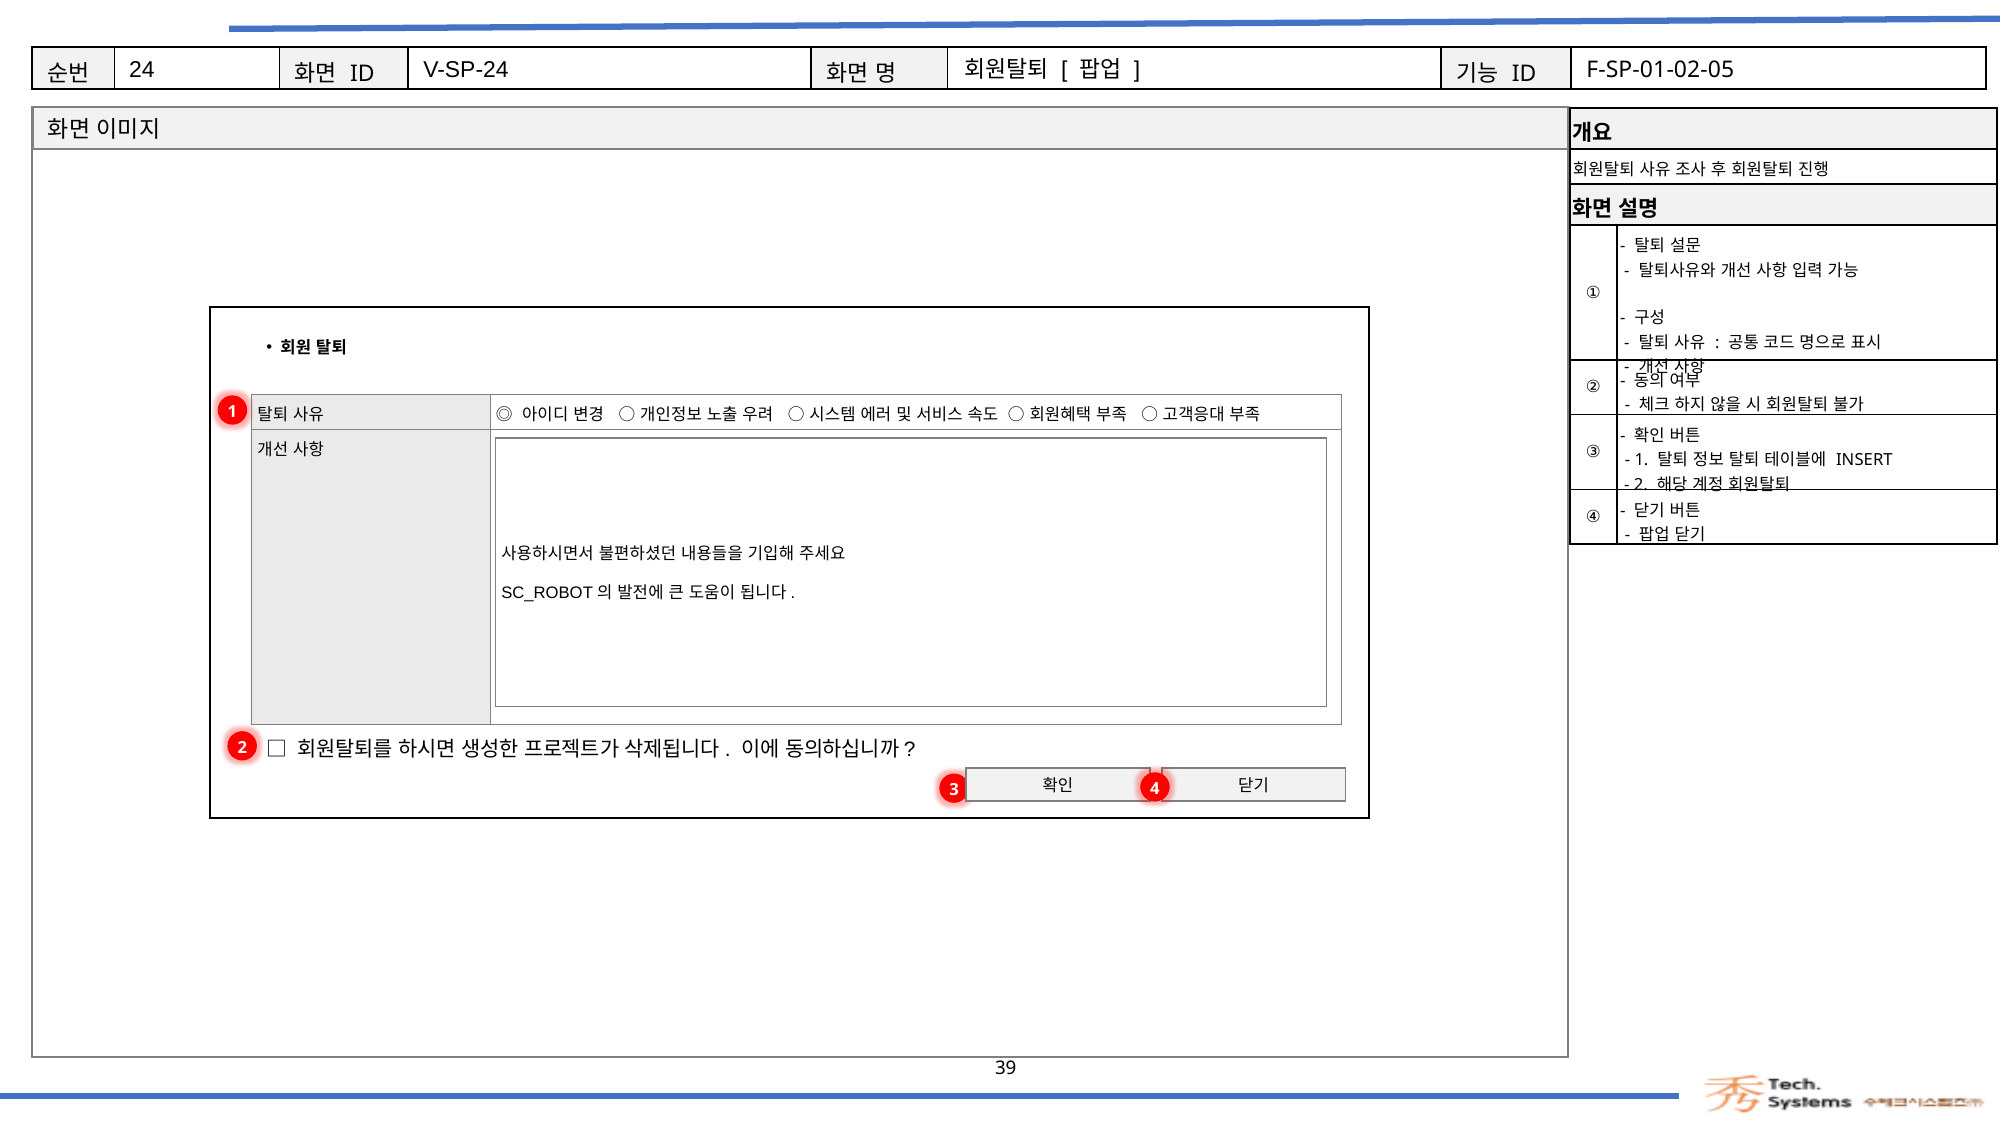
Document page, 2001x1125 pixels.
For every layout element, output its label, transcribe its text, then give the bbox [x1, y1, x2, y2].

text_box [210, 729, 275, 765]
table_header 개요 [1571, 109, 1996, 148]
picture [1702, 1073, 1987, 1114]
table_cell 화면 설명 [1571, 185, 1996, 224]
text_box 닫기 [1170, 768, 1346, 802]
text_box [1123, 770, 1187, 806]
text_box 24 [114, 47, 170, 90]
table_cell 회원탈퇴 사유 조사 후 회원탈퇴 진행 [1571, 150, 1996, 183]
table_cell ④ [1571, 490, 1616, 543]
table_cell ② [1571, 361, 1616, 414]
table_cell ③ [1571, 415, 1616, 489]
text_box 사용하시면서 불편하셨던 내용들을 기입해 주세요 SC_ROBOT의 발전에 큰 도움이 됩니다. [495, 437, 1327, 707]
text_box V-SP-24 [408, 47, 524, 90]
text_box 확인 [966, 768, 1140, 802]
table_cell ① [1571, 226, 1616, 359]
text_box □ 회원탈퇴를 하시면 생성한 프로젝트가 삭제됩니다. 이에 동의하십니까? [251, 727, 1254, 768]
table_cell [491, 430, 1341, 724]
text_box F-SP-01-02-05 [1571, 47, 1756, 90]
text_box 회원 탈퇴 [251, 329, 512, 365]
table_cell 개선 사항 [252, 430, 490, 724]
text_box [209, 306, 1370, 819]
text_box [200, 393, 265, 429]
table_cell - 닫기 버튼 - 팝업 닫기 [1618, 490, 1996, 543]
table_header 탈퇴 사유 [265, 395, 490, 429]
table_cell - 탈퇴 설문 - 탈퇴사유와 개선 사항 입력 가능 - 구성 - 탈퇴 사유 : 공통 코드 명으로 표시 - 개선 사항 [1618, 226, 1996, 359]
text_box 회원탈퇴 [ 팝업 ] [949, 47, 1156, 90]
table_cell - 확인 버튼 - 1. 탈퇴 정보 탈퇴 테이블에 INSERT - 2. 해당 계정 회원탈퇴 [1618, 415, 1996, 489]
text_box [922, 771, 986, 808]
table_cell - 동의 여부 - 체크 하지 않을 시 회원탈퇴 불가 [1618, 361, 1996, 414]
table_header ◎ 아이디 변경 ○ 개인정보 노출 우려 ○ 시스템 에러 및 서비스 속도 ○ 회원혜택 부족 ○ 고객응대 부족 [491, 395, 1341, 429]
